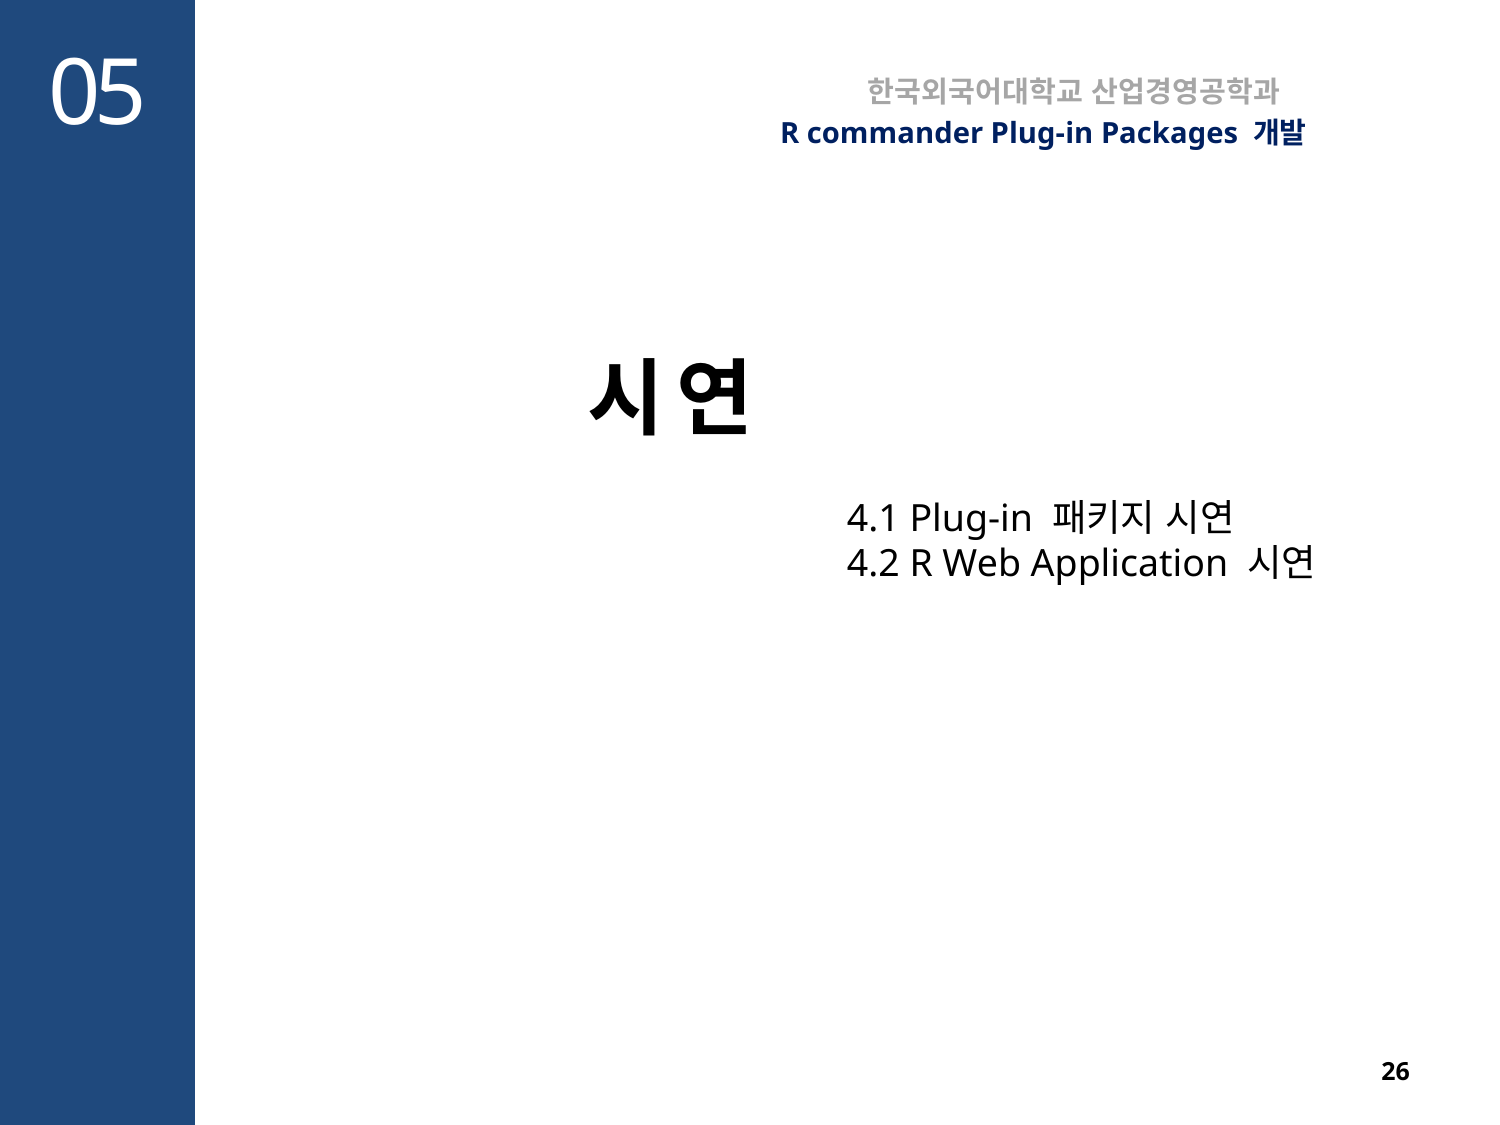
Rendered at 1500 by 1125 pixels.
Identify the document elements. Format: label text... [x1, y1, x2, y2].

text_box 한국외국어대학교 산업경영공학과 [852, 65, 1296, 107]
text_box R commander Plug-in Packages 개발 [765, 107, 1322, 158]
text_box [0, 0, 197, 1125]
text_box 05 [18, 25, 176, 150]
text_box 시연 [572, 338, 999, 453]
text_box 4.1 Plug-in 패키지 시연 4.2 R Web Application 시연 [832, 486, 1459, 1125]
